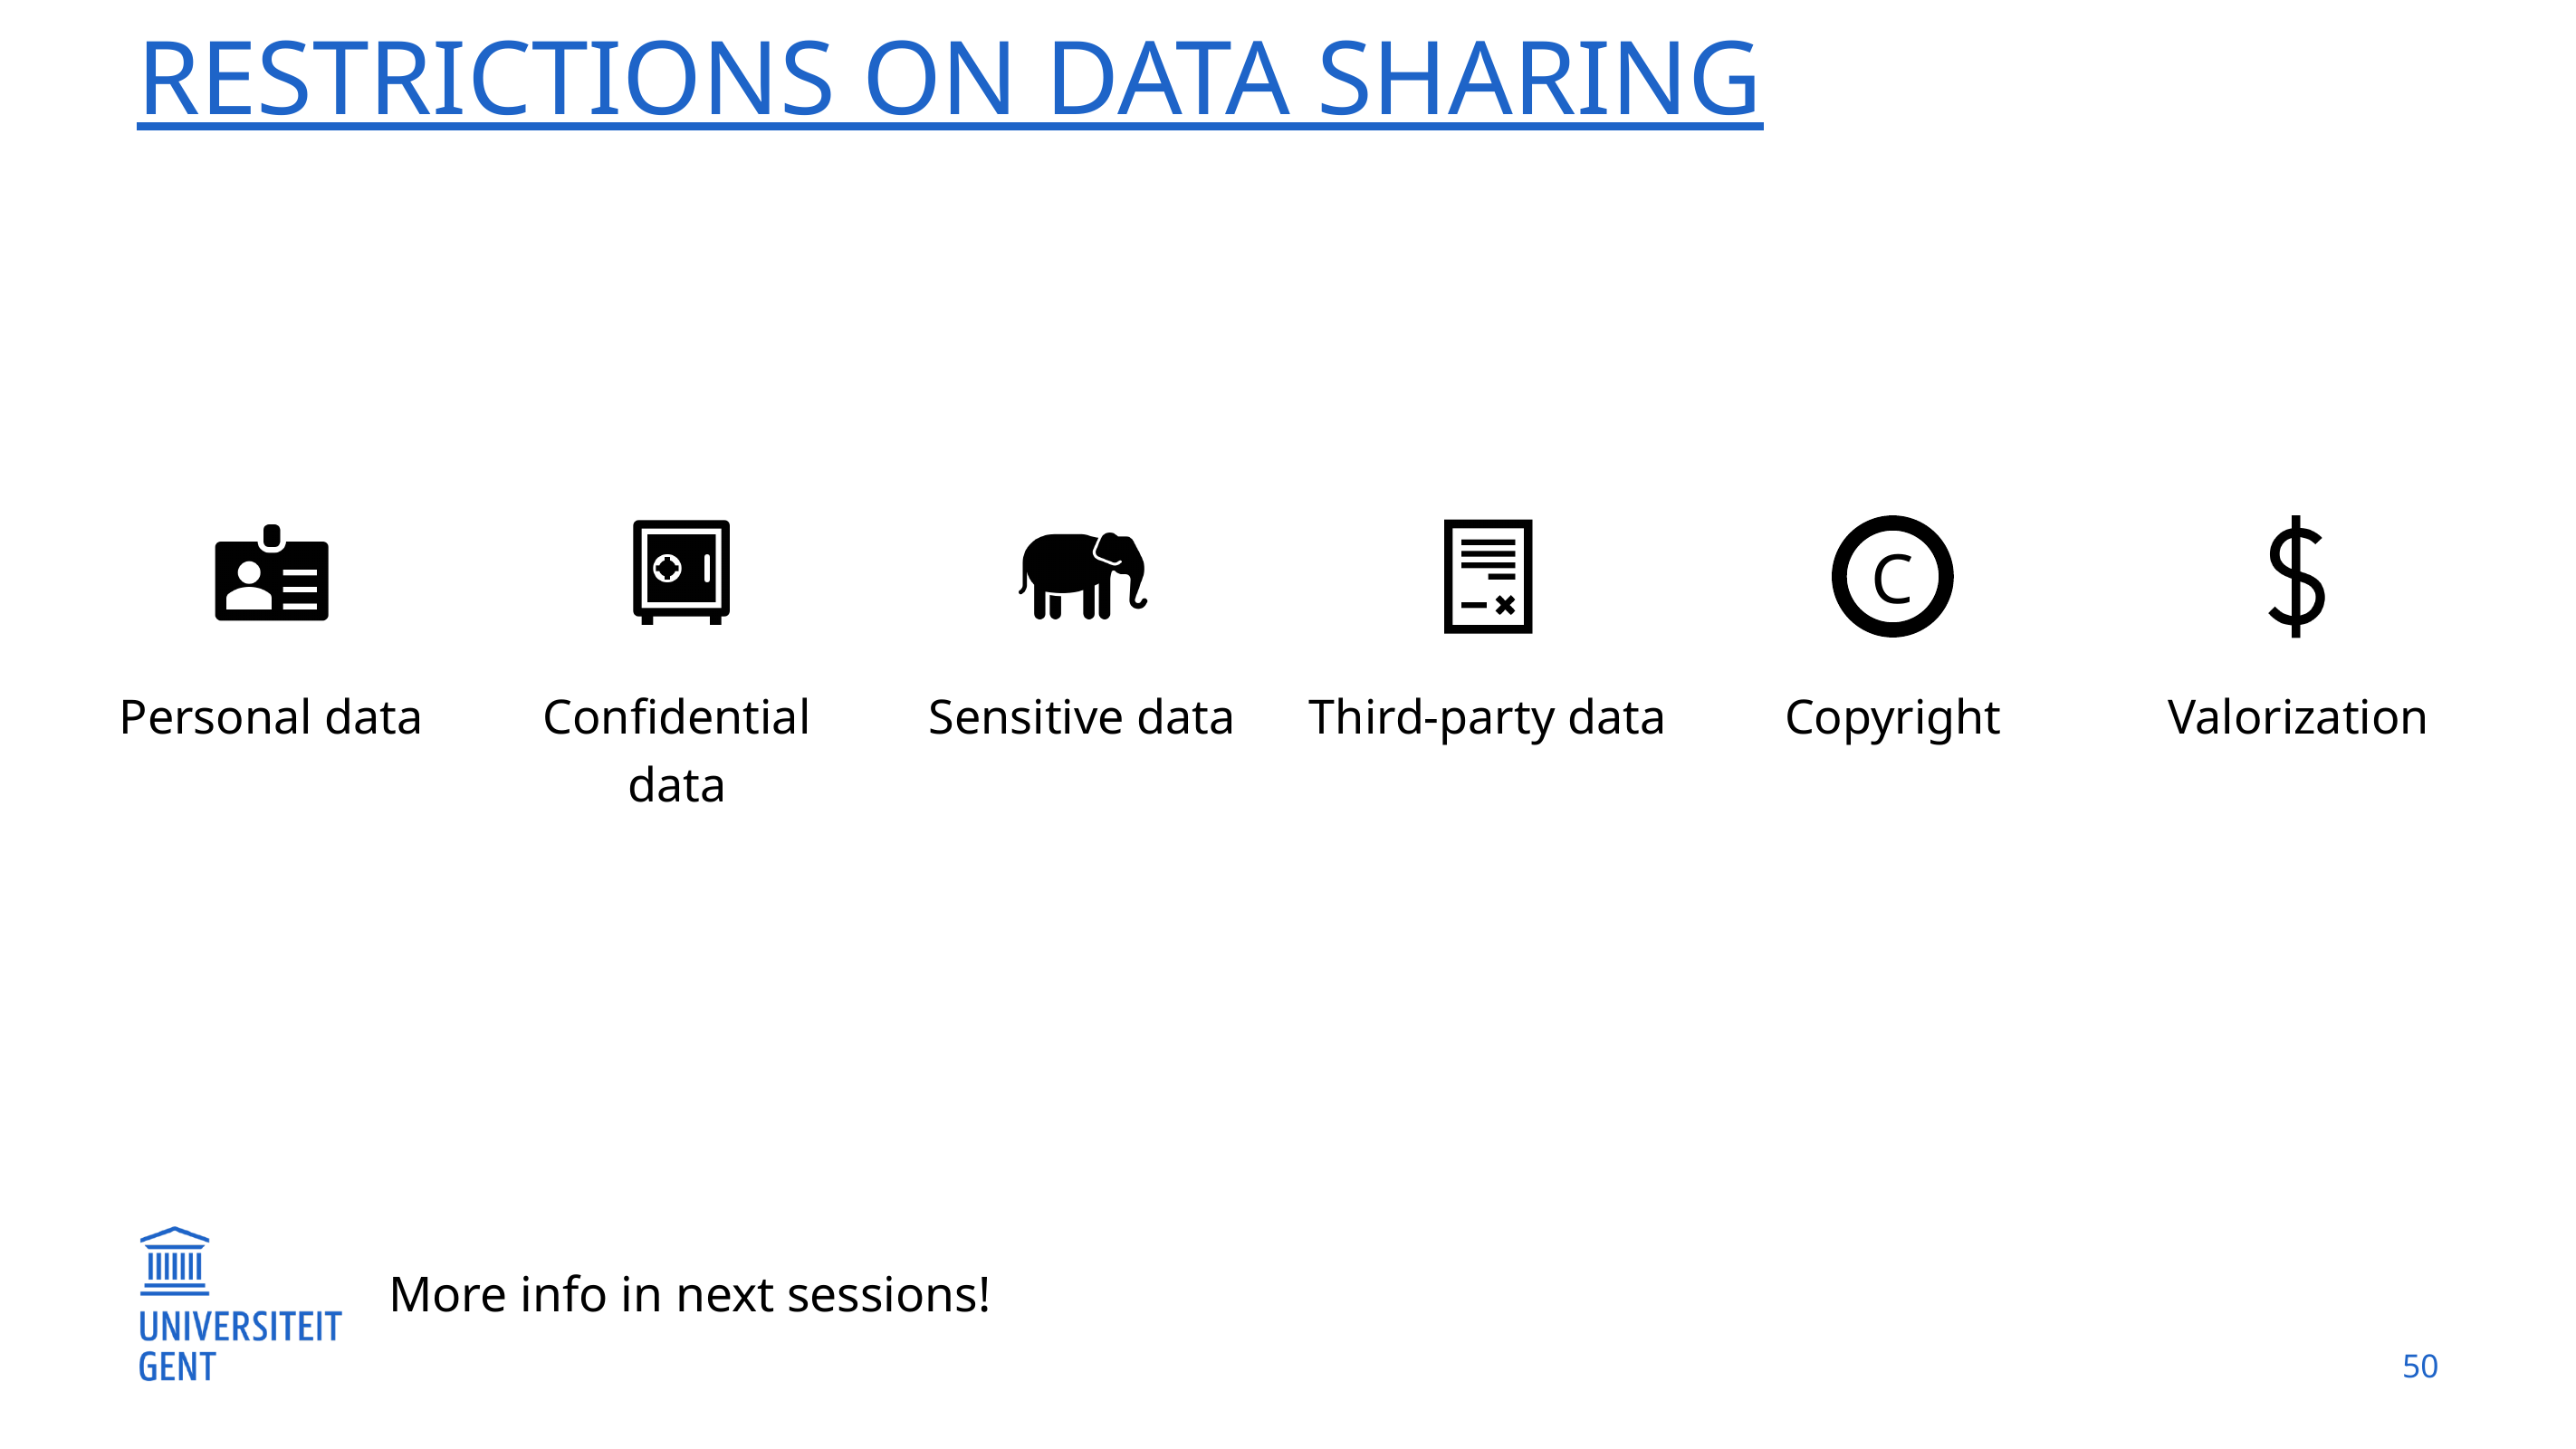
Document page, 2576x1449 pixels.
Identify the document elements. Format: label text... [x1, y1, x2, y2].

picture [72, 1174, 415, 1449]
text_box More info in next sessions! [375, 1257, 1005, 1329]
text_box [1700, 523, 2087, 748]
title Restrictions on data sharing [123, 20, 2456, 149]
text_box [78, 504, 465, 748]
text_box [888, 508, 1277, 748]
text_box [2105, 508, 2493, 748]
slide_number 50 [2315, 1329, 2453, 1407]
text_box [1294, 508, 1681, 748]
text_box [484, 504, 871, 748]
